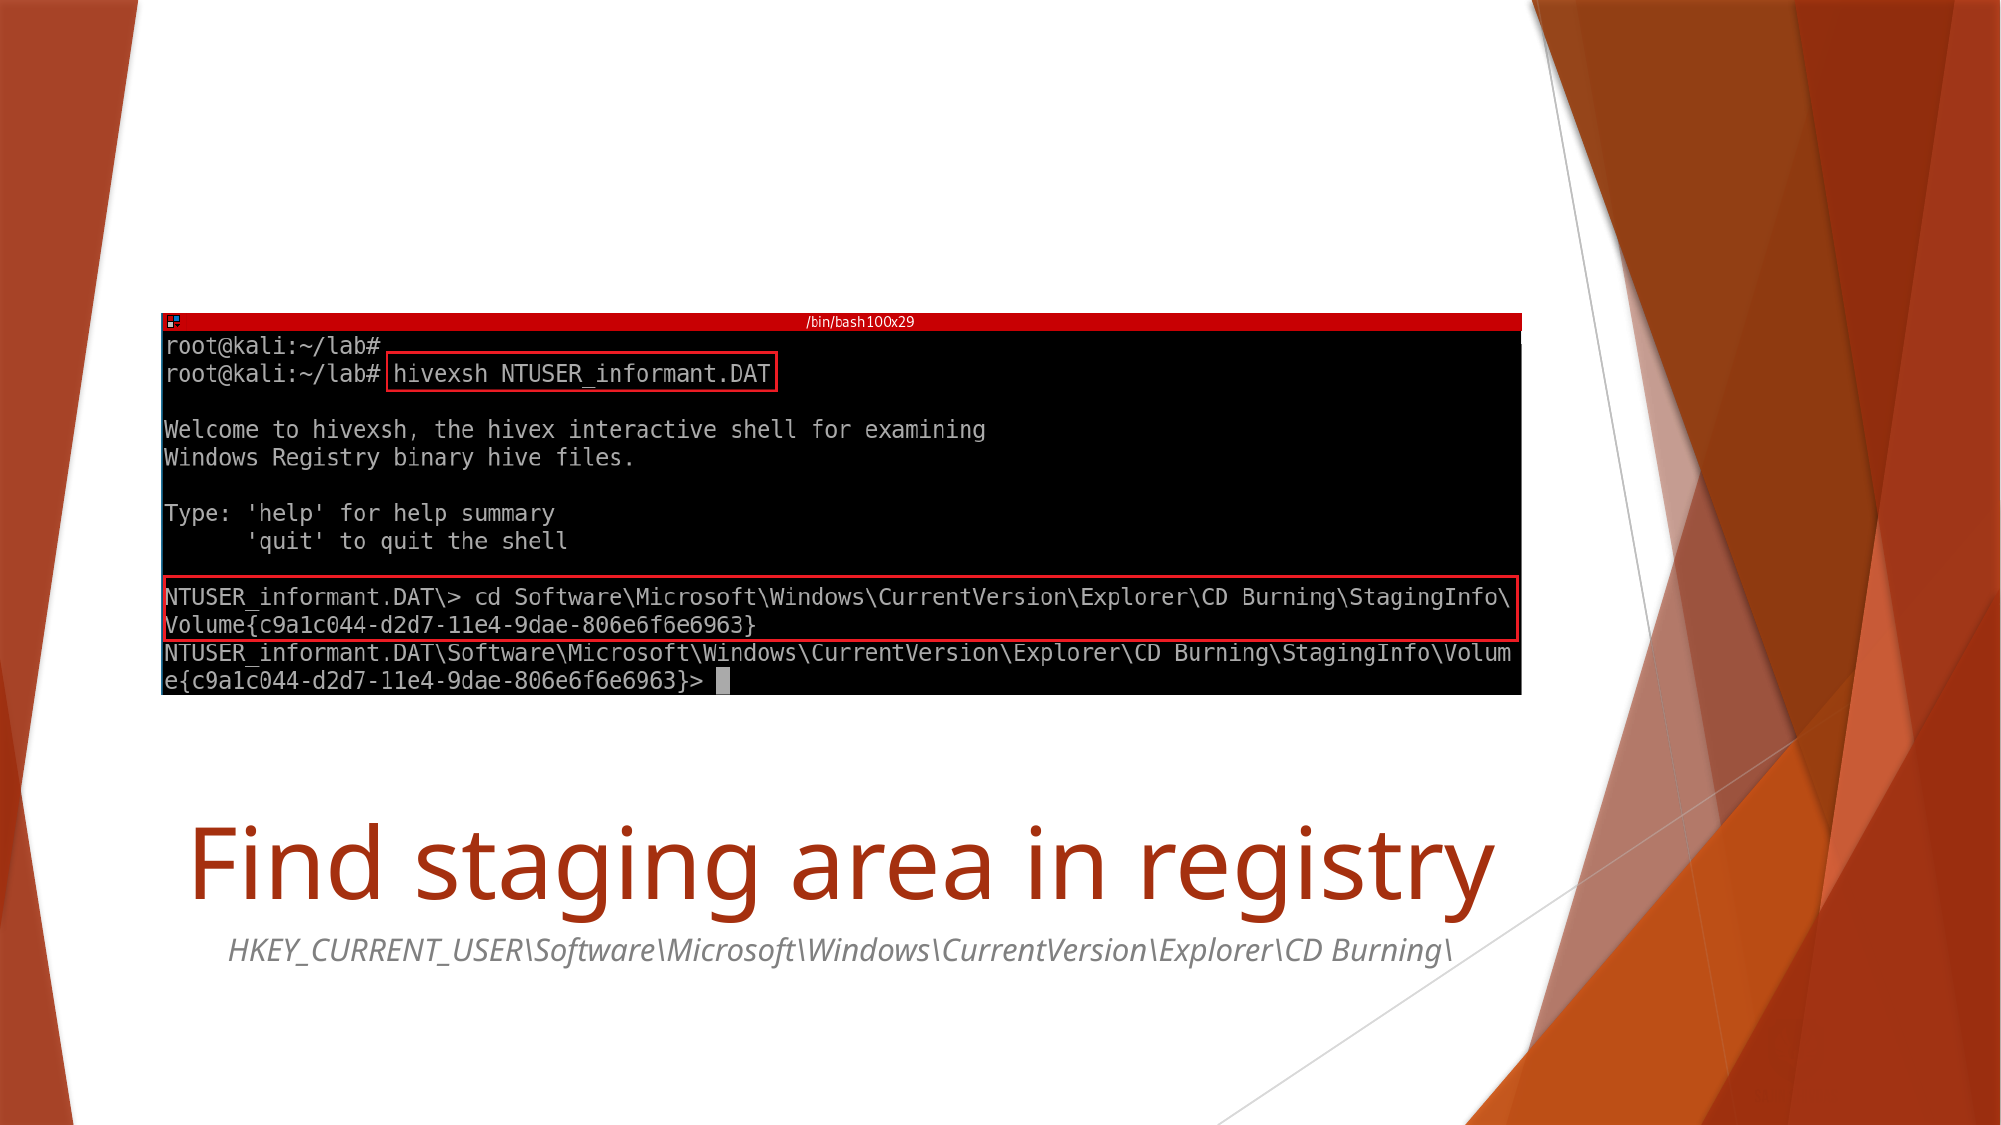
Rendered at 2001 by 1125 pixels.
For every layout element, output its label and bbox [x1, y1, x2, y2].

text_box [0, 0, 2000, 1125]
picture [161, 313, 1522, 695]
